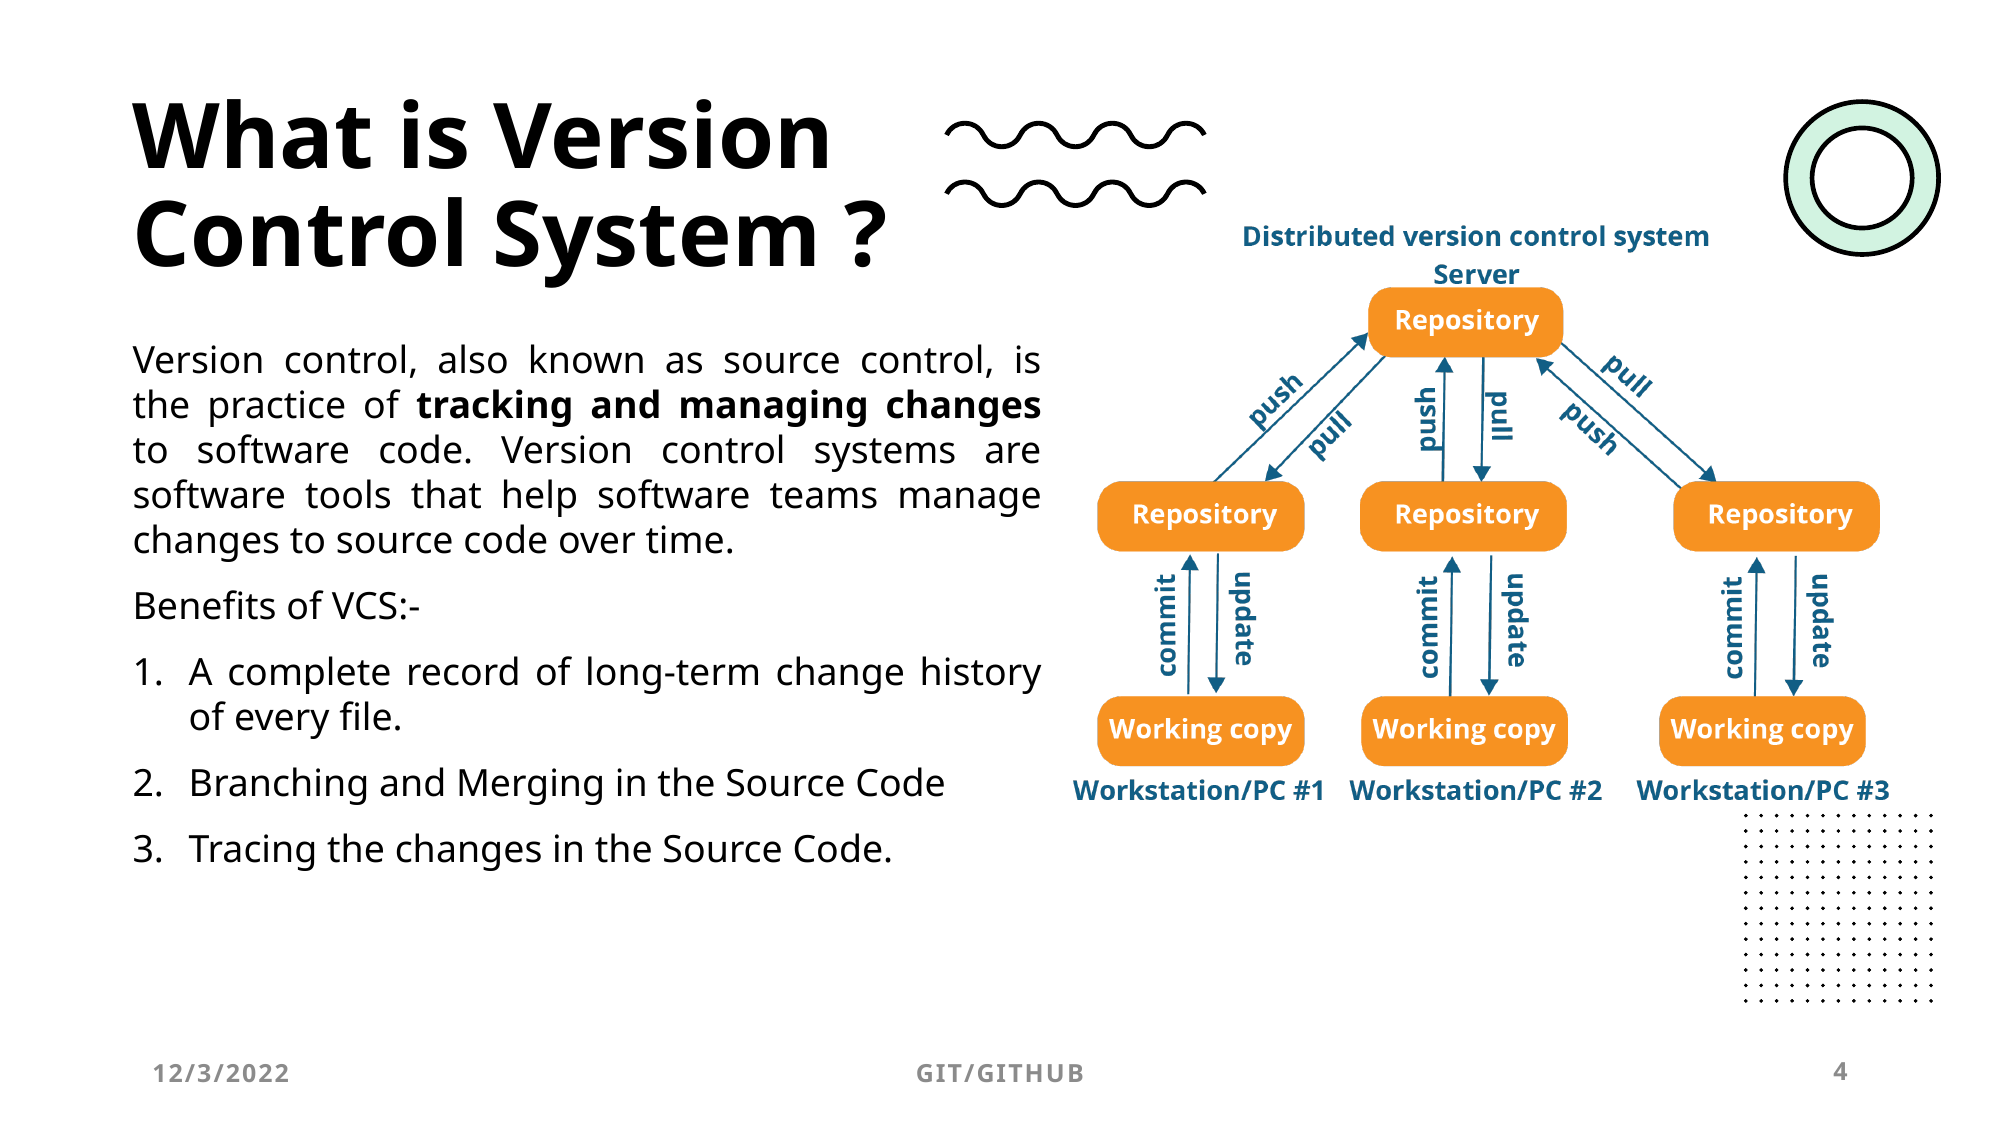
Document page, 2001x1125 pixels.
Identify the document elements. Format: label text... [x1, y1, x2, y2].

list Version control, also known as source control, is the practice of tracking and managing changes to software code. Version control systems are software tools that help software teams manage changes to source code over time. Benefits of VCS:- A complete record of long-term change history of every file. Branching and Merging in the Source Code Tracing the changes in the Source Code. [117, 328, 1058, 1043]
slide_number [137, 1042, 588, 1103]
slide_number 4 [1412, 1042, 1863, 1103]
title What is Version Control System ? [117, 82, 982, 294]
picture [1018, 211, 1935, 817]
footer Git/GitHub [662, 1042, 1338, 1103]
